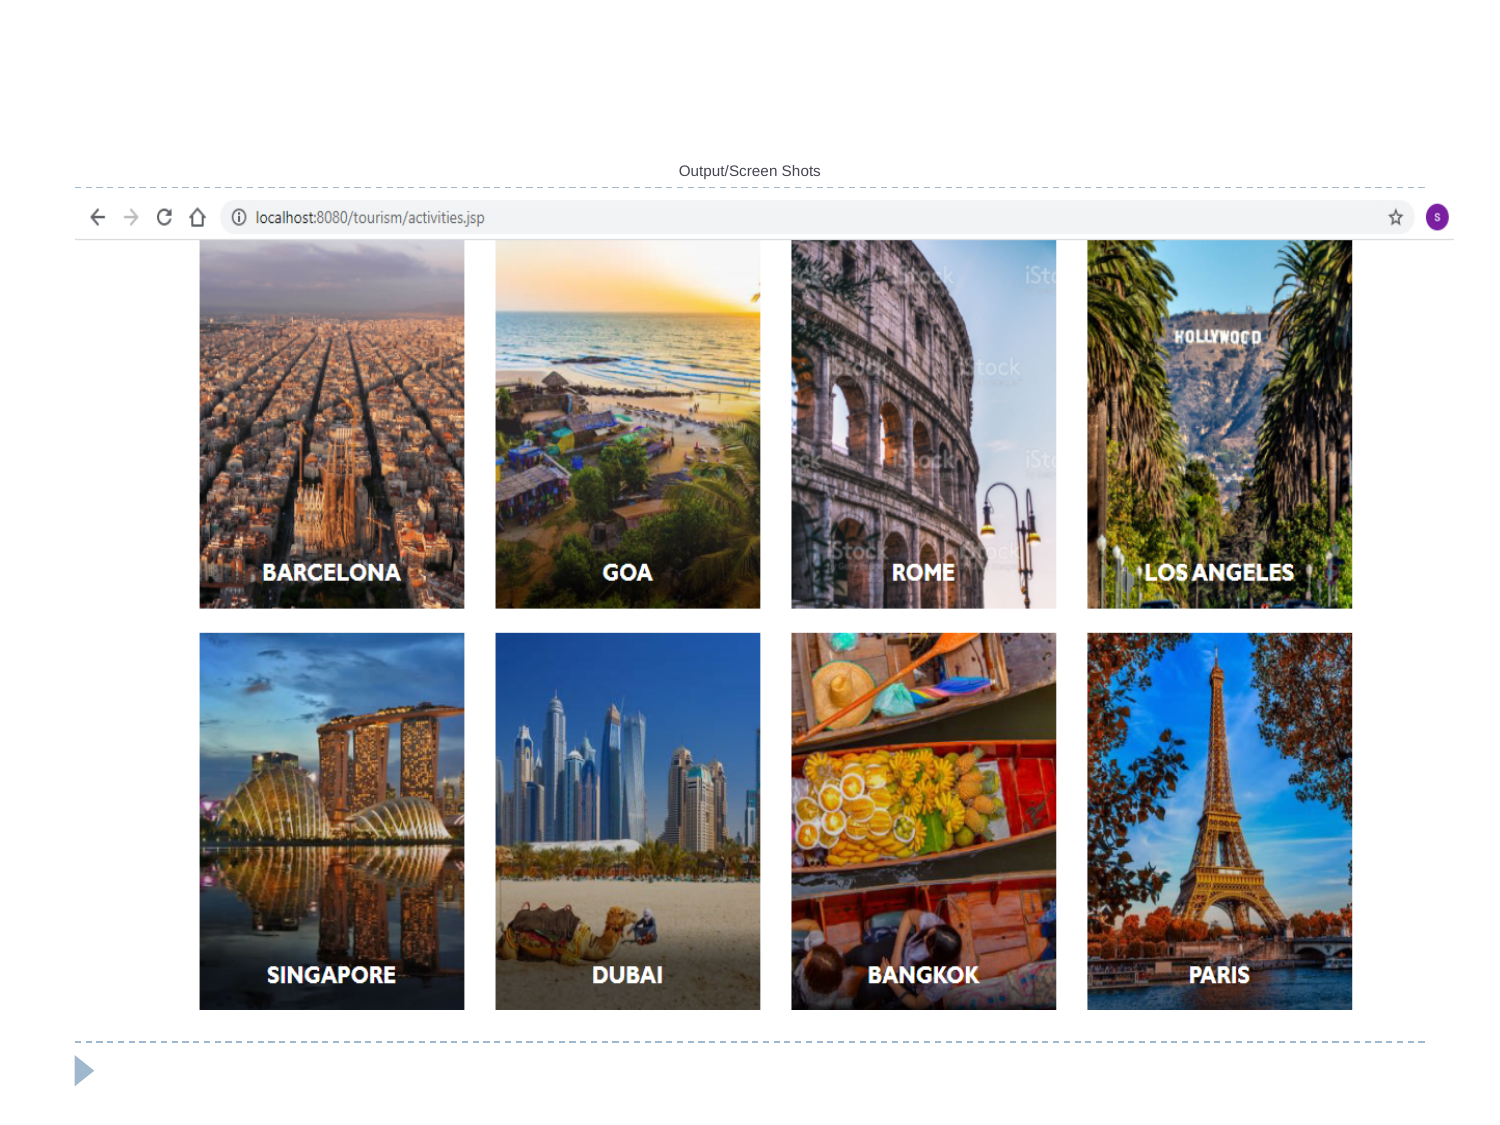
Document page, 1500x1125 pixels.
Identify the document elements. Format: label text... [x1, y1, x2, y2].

picture [74, 199, 1454, 1011]
title Output/Screen Shots [75, 24, 1425, 188]
